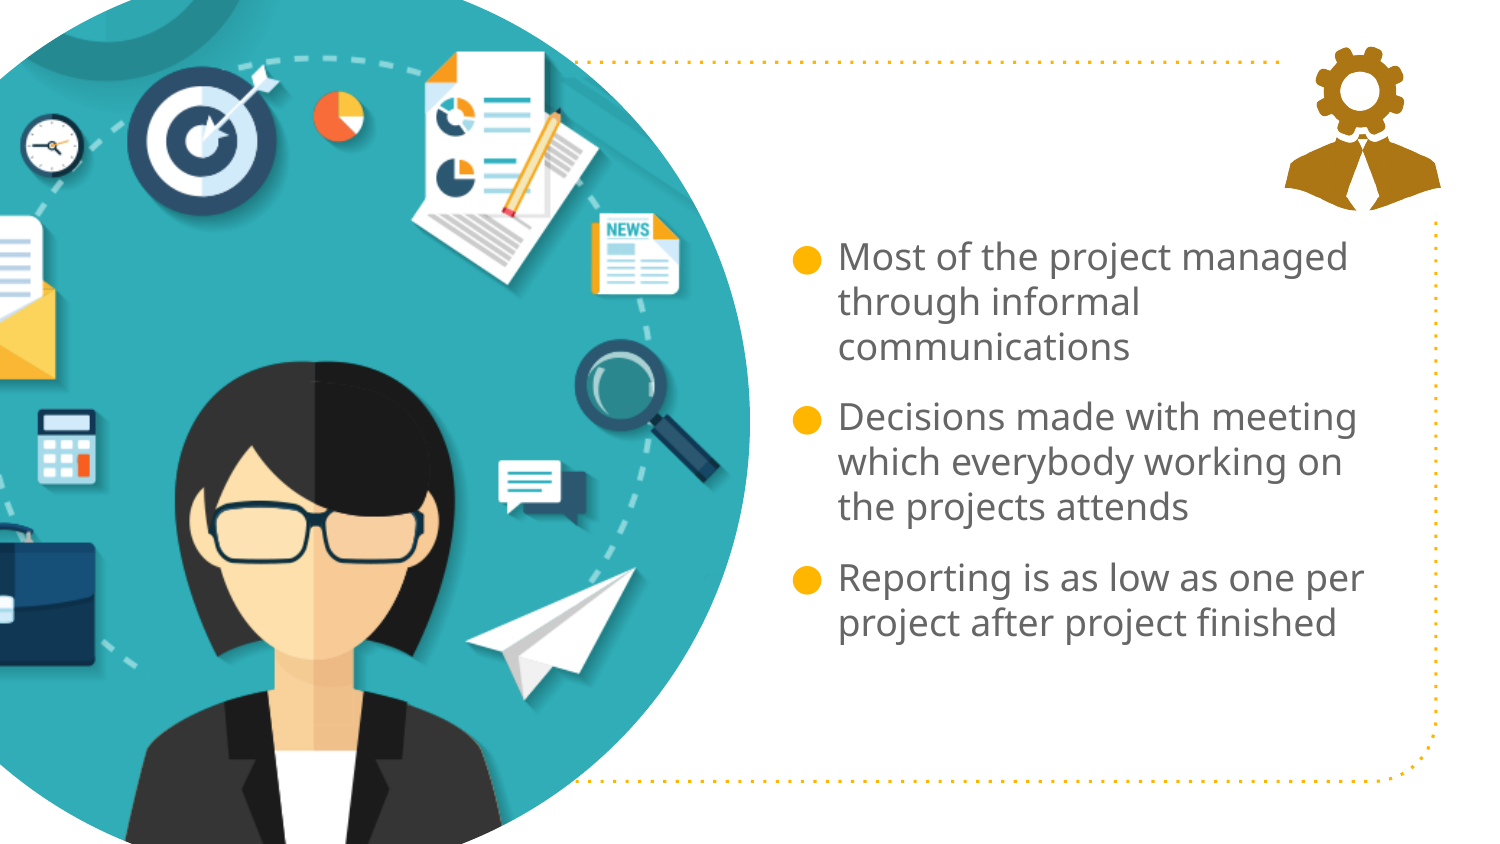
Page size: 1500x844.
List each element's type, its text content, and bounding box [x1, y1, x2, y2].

picture [1239, 5, 1486, 252]
text_box Most of the project managed through informal communications Decisions made with meeting which everybody working on the projects attends Reporting is as low as one per project after project finished [775, 218, 1394, 720]
picture [0, 0, 751, 844]
